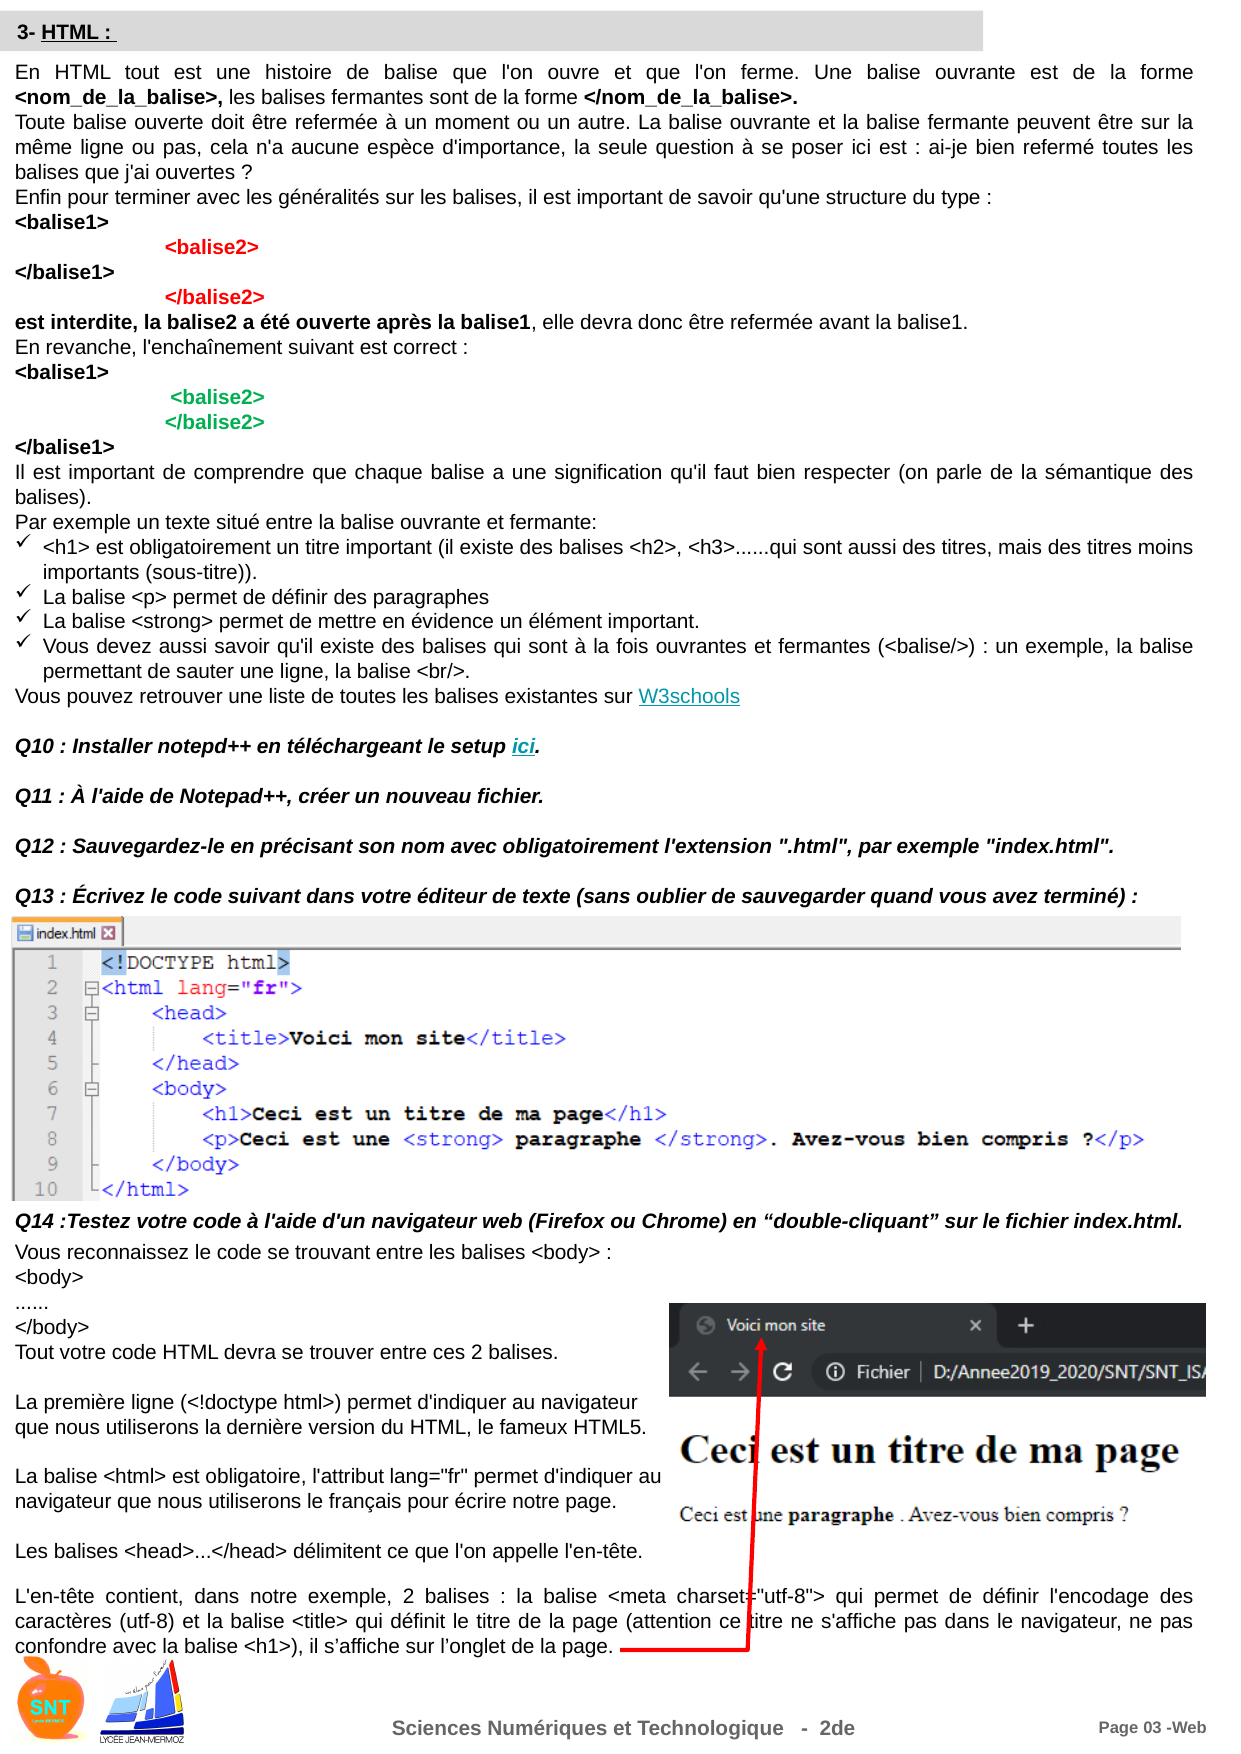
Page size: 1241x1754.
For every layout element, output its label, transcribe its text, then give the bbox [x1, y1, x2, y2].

picture [98, 1658, 185, 1744]
text_box En HTML tout est une histoire de balise que l'on ouvre et que l'on ferme. Une balise ouvrante est de la forme <nom_de_la_balise>, les balises fermantes sont de la forme </nom_de_la_balise>. Toute balise ouverte doit être refermée à un moment ou un autre. La balise ouvrante et la balise fermante peuvent être sur la même ligne ou pas, cela n'a aucune espèce d'importance, la seule question à se poser ici est : ai-je bien refermé toutes les balises que j'ai ouvertes ? Enfin pour terminer avec les généralités sur les balises, il est important de savoir qu'une structure du type : <balise1> <balise2> </balise1> </balise2> est interdite, la balise2 a été ouverte après la balise1, elle devra donc être refermée avant la balise1. En revanche, l'enchaînement suivant est correct : <balise1> <balise2> </balise2> </balise1> Il est important de comprendre que chaque balise a une signification qu'il faut bien respecter (on parle de la sémantique des balises). Par exemple un texte situé entre la balise ouvrante et fermante: <h1> est obligatoirement un titre important (il existe des balises <h2>, <h3>......qui sont aussi des titres, mais des titres moins importants (sous-titre)). La balise <p> permet de définir des paragraphes La balise <strong> permet de mettre en évidence un élément important. Vous devez aussi savoir qu'il existe des balises qui sont à la fois ouvrantes et fermantes (<balise/>) : un exemple, la balise permettant de sauter une ligne, la balise <br/>. Vous pouvez retrouver une liste de toutes les balises existantes sur W3schools Q10 : Installer notepd++ en téléchargeant le setup ici. Q11 : À l'aide de Notepad++, créer un nouveau fichier. Q12 : Sauvegardez-le en précisant son nom avec obligatoirement l'extension ".html", par exemple "index.html". Q13 : Écrivez le code suivant dans votre éditeur de texte (sans oublier de sauvegarder quand vous avez terminé) : Q14 :Testez votre code à l'aide d'un navigateur web (Firefox ou Chrome) en “double-cliquant” sur le fichier index.html. L'en-tête contient, dans notre exemple, 2 balises : la balise <meta charset="utf-8"> qui permet de définir l'encodage des caractères (utf-8) et la balise <title> qui définit le titre de la page (attention ce titre ne s'affiche pas dans le navigateur, ne pas confondre avec la balise <h1>), il s’affiche sur l’onglet de la page. [0, 51, 1209, 1303]
text_box [620, 1552, 754, 1653]
picture [669, 1303, 1207, 1562]
text_box En HTML tout est une histoire de balise que l'on ouvre et que l'on ferme. Une balise ouvrante est de la forme <nom_de_la_balise>, les balises fermantes sont de la forme </nom_de_la_balise>. Toute balise ouverte doit être refermée à un moment ou un autre. La balise ouvrante et la balise fermante peuvent être sur la même ligne ou pas, cela n'a aucune espèce d'importance, la seule question à se poser ici est : ai-je bien refermé toutes les balises que j'ai ouvertes ? Enfin pour terminer avec les généralités sur les balises, il est important de savoir qu'une structure du type : <balise1> <balise2> </balise1> </balise2> est interdite, la balise2 a été ouverte après la balise1, elle devra donc être refermée avant la balise1. En revanche, l'enchaînement suivant est correct : <balise1> <balise2> </balise2> </balise1> Il est important de comprendre que chaque balise a une signification qu'il faut bien respecter (on parle de la sémantique des balises). Par exemple un texte situé entre la balise ouvrante et fermante: <h1> est obligatoirement un titre important (il existe des balises <h2>, <h3>......qui sont aussi des titres, mais des titres moins importants (sous-titre)). La balise <p> permet de définir des paragraphes La balise <strong> permet de mettre en évidence un élément important. Vous devez aussi savoir qu'il existe des balises qui sont à la fois ouvrantes et fermantes (<balise/>) : un exemple, la balise permettant de sauter une ligne, la balise <br/>. Vous pouvez retrouver une liste de toutes les balises existantes sur W3schools Q10 : Installer notepd++ en téléchargeant le setup ici. Q11 : À l'aide de Notepad++, créer un nouveau fichier. Q12 : Sauvegardez-le en précisant son nom avec obligatoirement l'extension ".html", par exemple "index.html". Q13 : Écrivez le code suivant dans votre éditeur de texte (sans oublier de sauvegarder quand vous avez terminé) : Q14 :Testez votre code à l'aide d'un navigateur web (Firefox ou Chrome) en “double-cliquant” sur le fichier index.html. L'en-tête contient, dans notre exemple, 2 balises : la balise <meta charset="utf-8"> qui permet de définir l'encodage des caractères (utf-8) et la balise <title> qui définit le titre de la page (attention ce titre ne s'affiche pas dans le navigateur, ne pas confondre avec la balise <h1>), il s’affiche sur l’onglet de la page. [0, 1568, 1209, 1690]
title Page 03 -Web [964, 1711, 1225, 1744]
picture [10, 1649, 90, 1744]
picture [10, 916, 1181, 1201]
text_box Vous reconnaissez le code se trouvant entre les balises <body> : <body> ...... </body> Tout votre code HTML devra se trouver entre ces 2 balises. La première ligne (<!doctype html>) permet d'indiquer au navigateur que nous utiliserons la dernière version du HTML, le fameux HTML5. La balise <html> est obligatoire, l'attribut lang="fr" permet d'indiquer au navigateur que nous utiliserons le français pour écrire notre page. Les balises <head>...</head> délimitent ce que l'on appelle l'en-tête. [0, 1231, 678, 1596]
text_box 3- HTML : [0, 10, 984, 51]
title Sciences Numériques et Technologique - 2de [374, 1711, 890, 1744]
